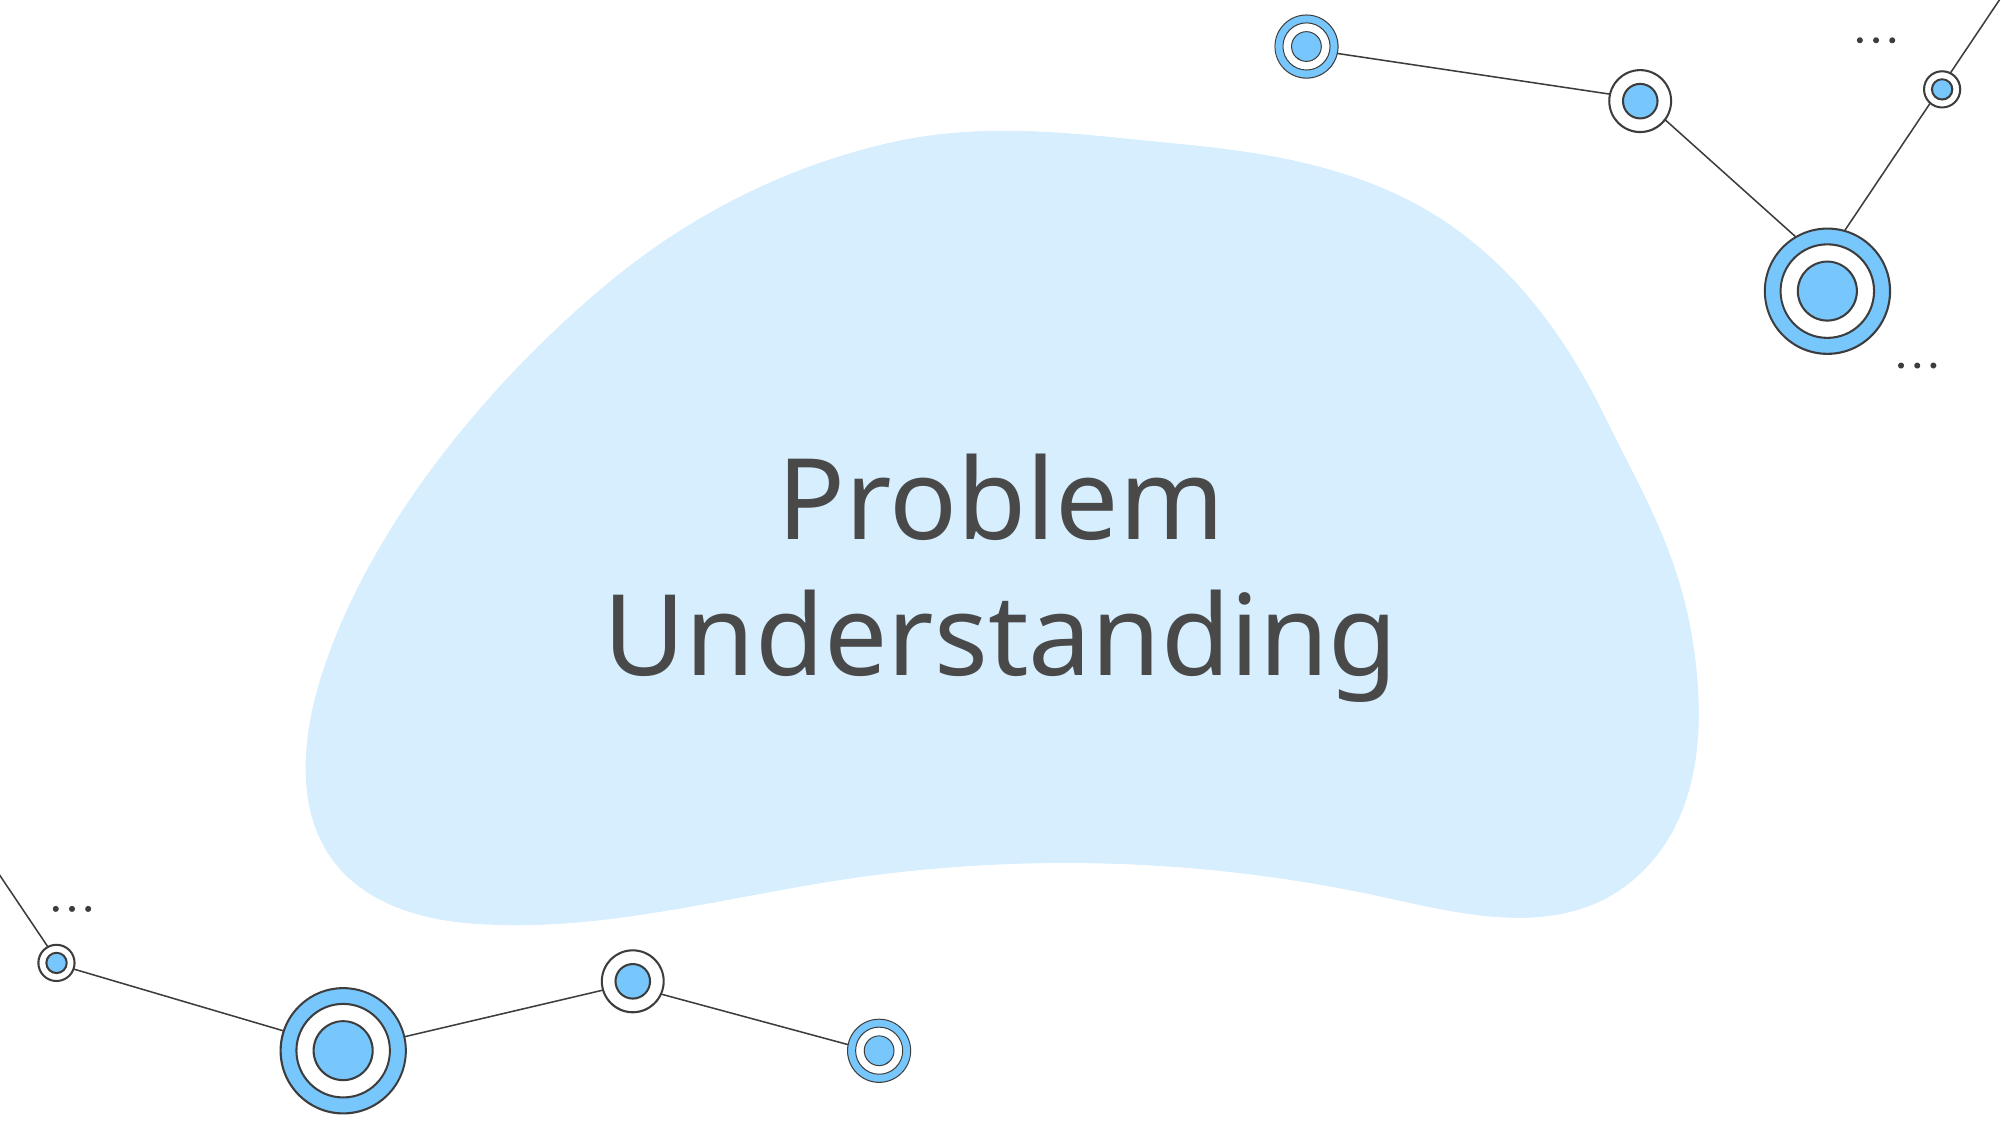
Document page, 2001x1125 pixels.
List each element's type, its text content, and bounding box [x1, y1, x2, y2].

title Problem Understanding [574, 354, 1428, 771]
